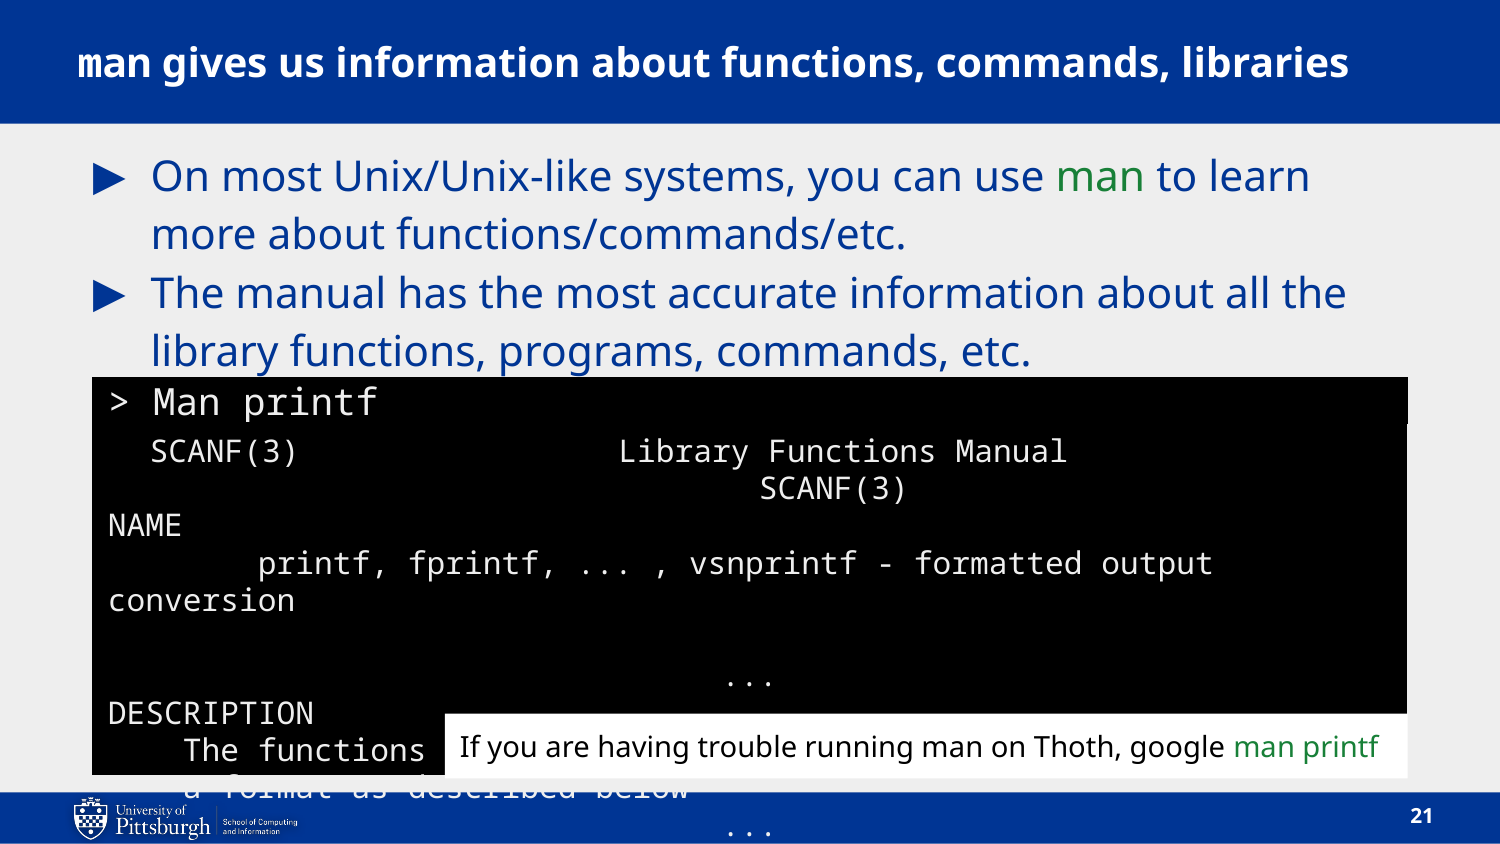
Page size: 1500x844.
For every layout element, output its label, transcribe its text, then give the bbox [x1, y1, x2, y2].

picture [74, 797, 310, 840]
title man gives us information about functions, commands, libraries [62, 26, 1449, 102]
list On most Unix/Unix-like systems, you can use man to learn more about functions/commands/etc. The manual has the most accurate information about all the library functions, programs, commands, etc. [62, 126, 1438, 391]
text_box If you are having trouble running man on Thoth, google man printf [444, 713, 1408, 779]
text_box SCANF(3) Library Functions Manual SCANF(3) NAME printf, fprintf, ... , vsnprintf - formatted output conversion ... DESCRIPTION The functions in the printf() family produce output according to a format as described below ... [92, 423, 1407, 774]
slide_number 21 [1358, 791, 1449, 843]
text_box > Man printf [93, 378, 1407, 423]
